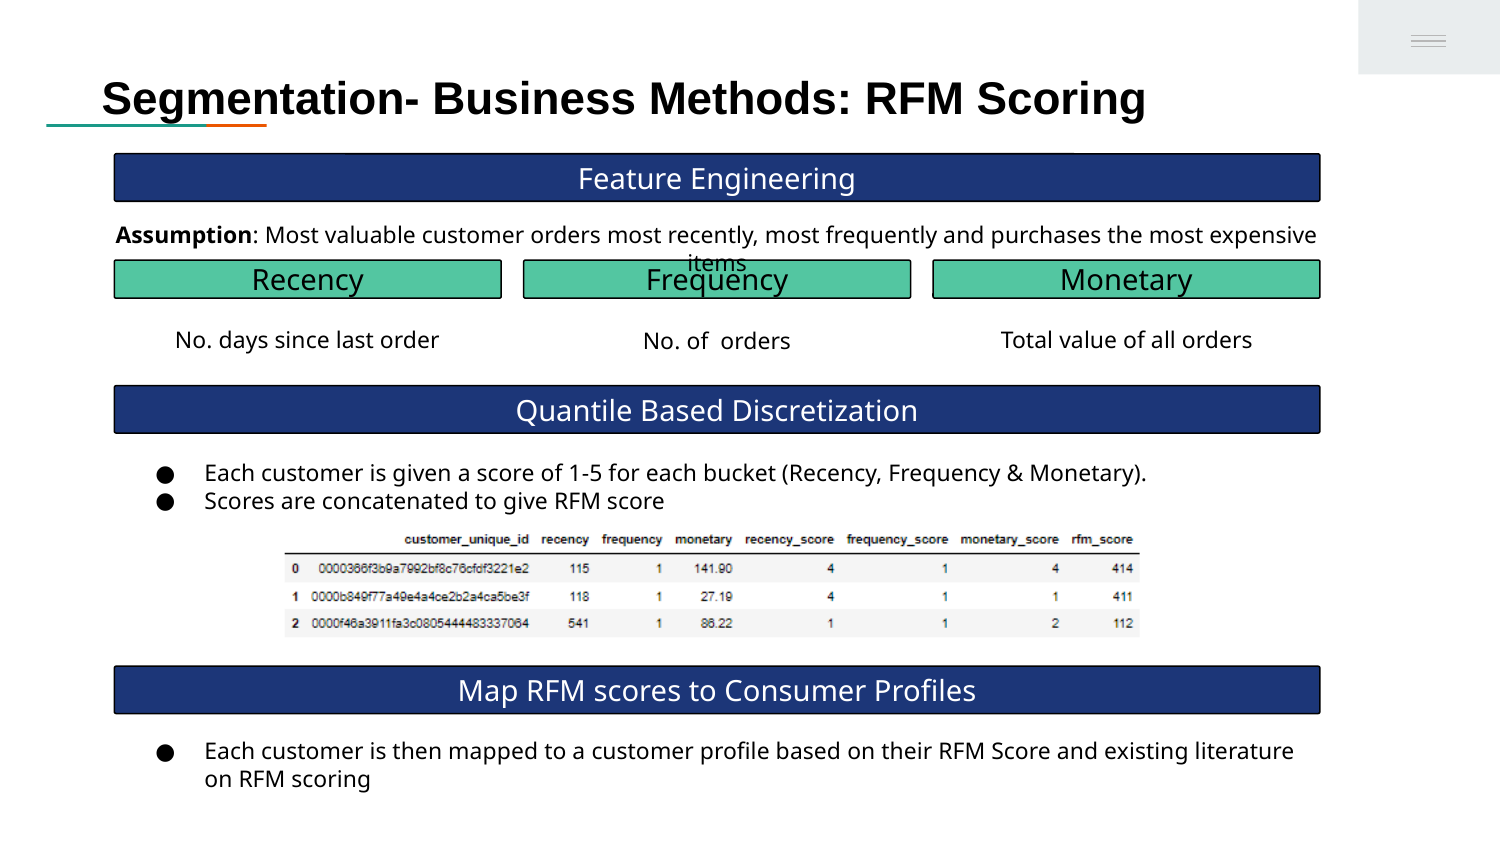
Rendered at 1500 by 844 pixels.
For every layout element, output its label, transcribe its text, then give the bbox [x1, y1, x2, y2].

text_box No. of orders [523, 312, 911, 368]
text_box Segmentation- Business Methods: RFM Scoring [86, 45, 1414, 139]
text_box Monetary [933, 291, 1320, 299]
text_box Recency [114, 291, 502, 299]
text_box Assumption: Most valuable customer orders most recently, most frequently and purchases the most expensive items [95, 205, 1339, 291]
text_box Frequency [523, 291, 911, 299]
text_box Total value of all orders [933, 311, 1321, 367]
text_box Feature Engineering [114, 153, 1320, 202]
text_box Each customer is then mapped to a customer profile based on their RFM Score and existing literature on RFM scoring [114, 722, 1320, 808]
text_box Map RFM scores to Consumer Profiles [114, 666, 1320, 714]
picture [277, 529, 1157, 644]
text_box Each customer is given a score of 1-5 for each bucket (Recency, Frequency & Monetary). Scores are concatenated to give RFM score [114, 443, 1320, 529]
text_box No. days since last order [113, 311, 501, 367]
text_box Quantile Based Discretization [114, 385, 1320, 434]
